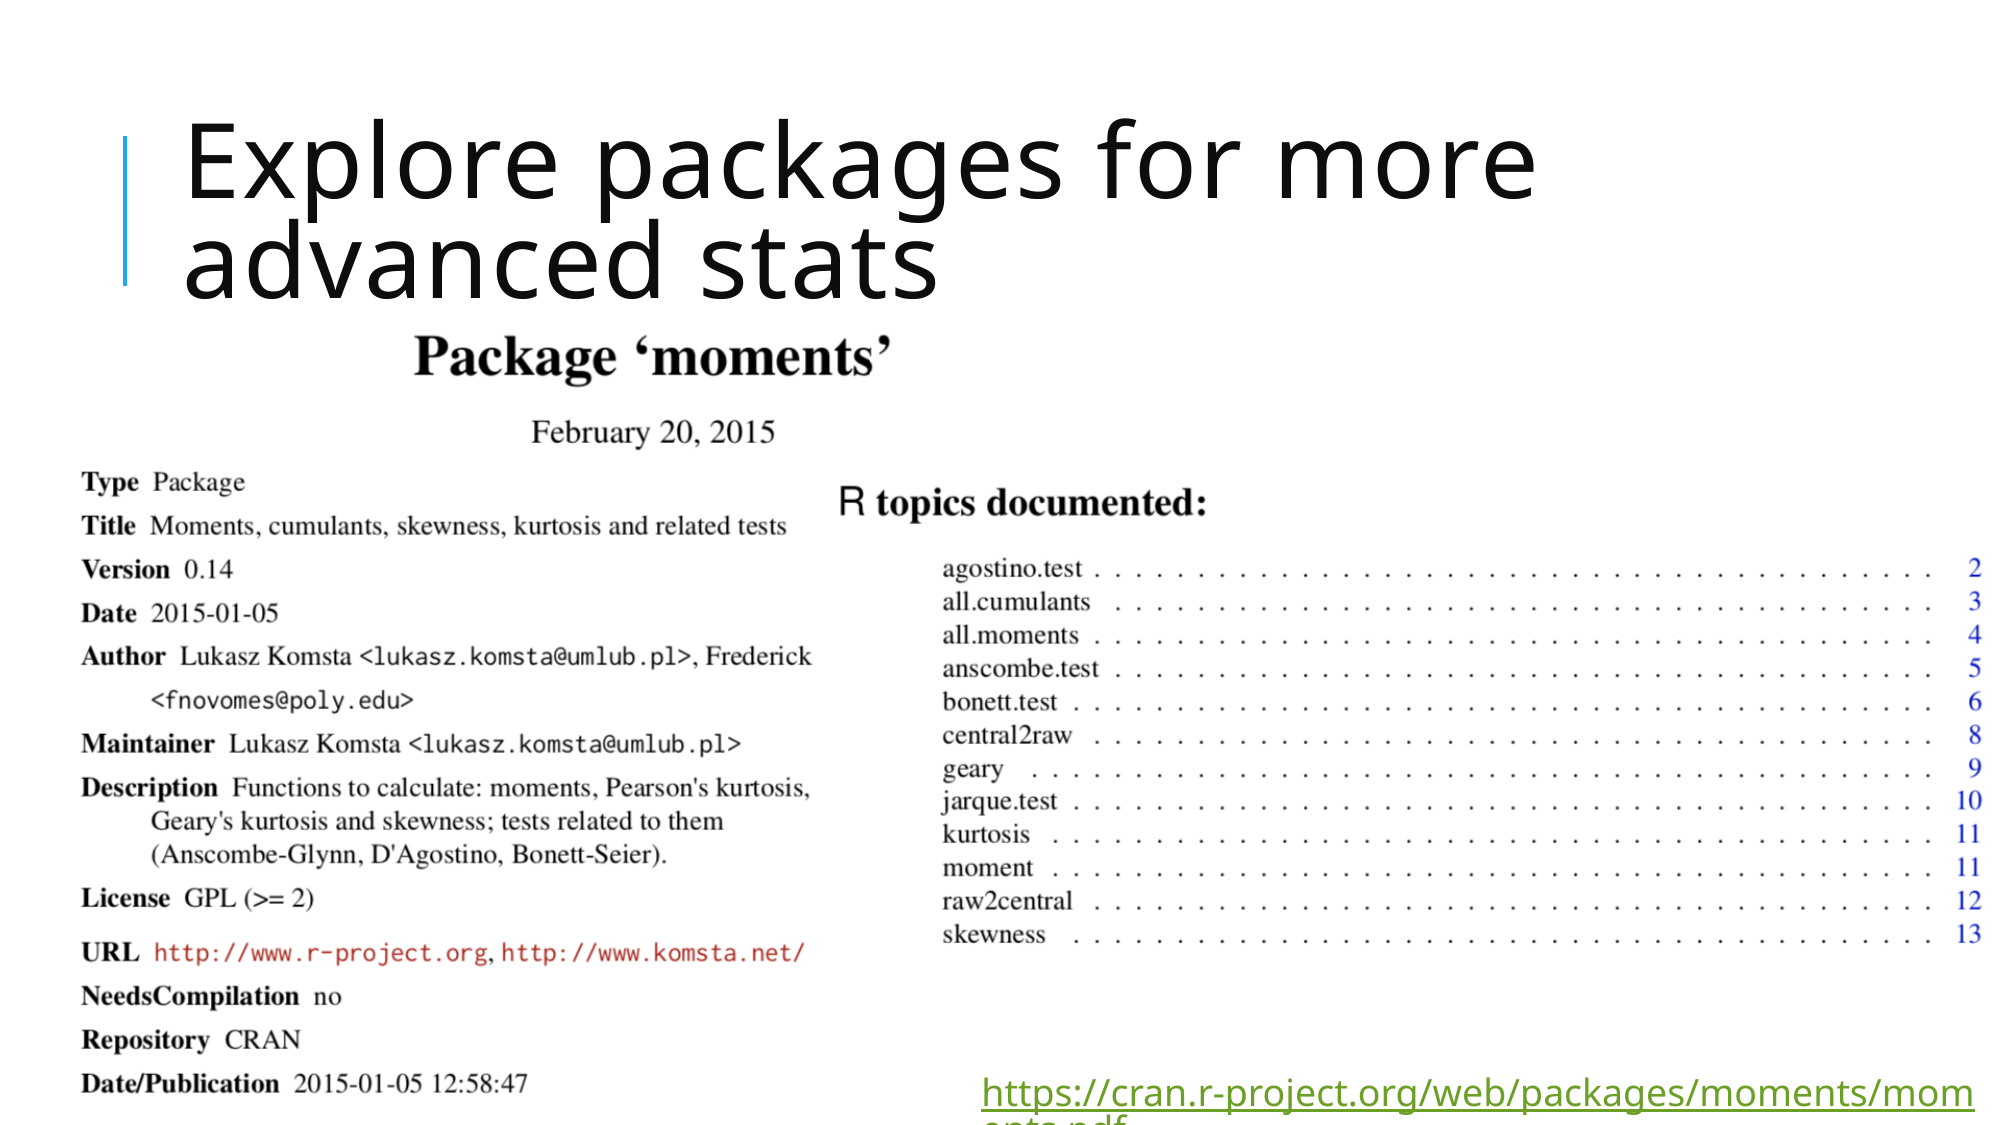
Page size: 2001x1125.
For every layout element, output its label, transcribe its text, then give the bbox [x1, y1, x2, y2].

text_box https://cran.r-project.org/web/packages/moments/moments.pdf [1025, 1061, 2000, 1125]
picture [38, 321, 2000, 1123]
title Explore packages for more advanced stats [168, 96, 1763, 342]
